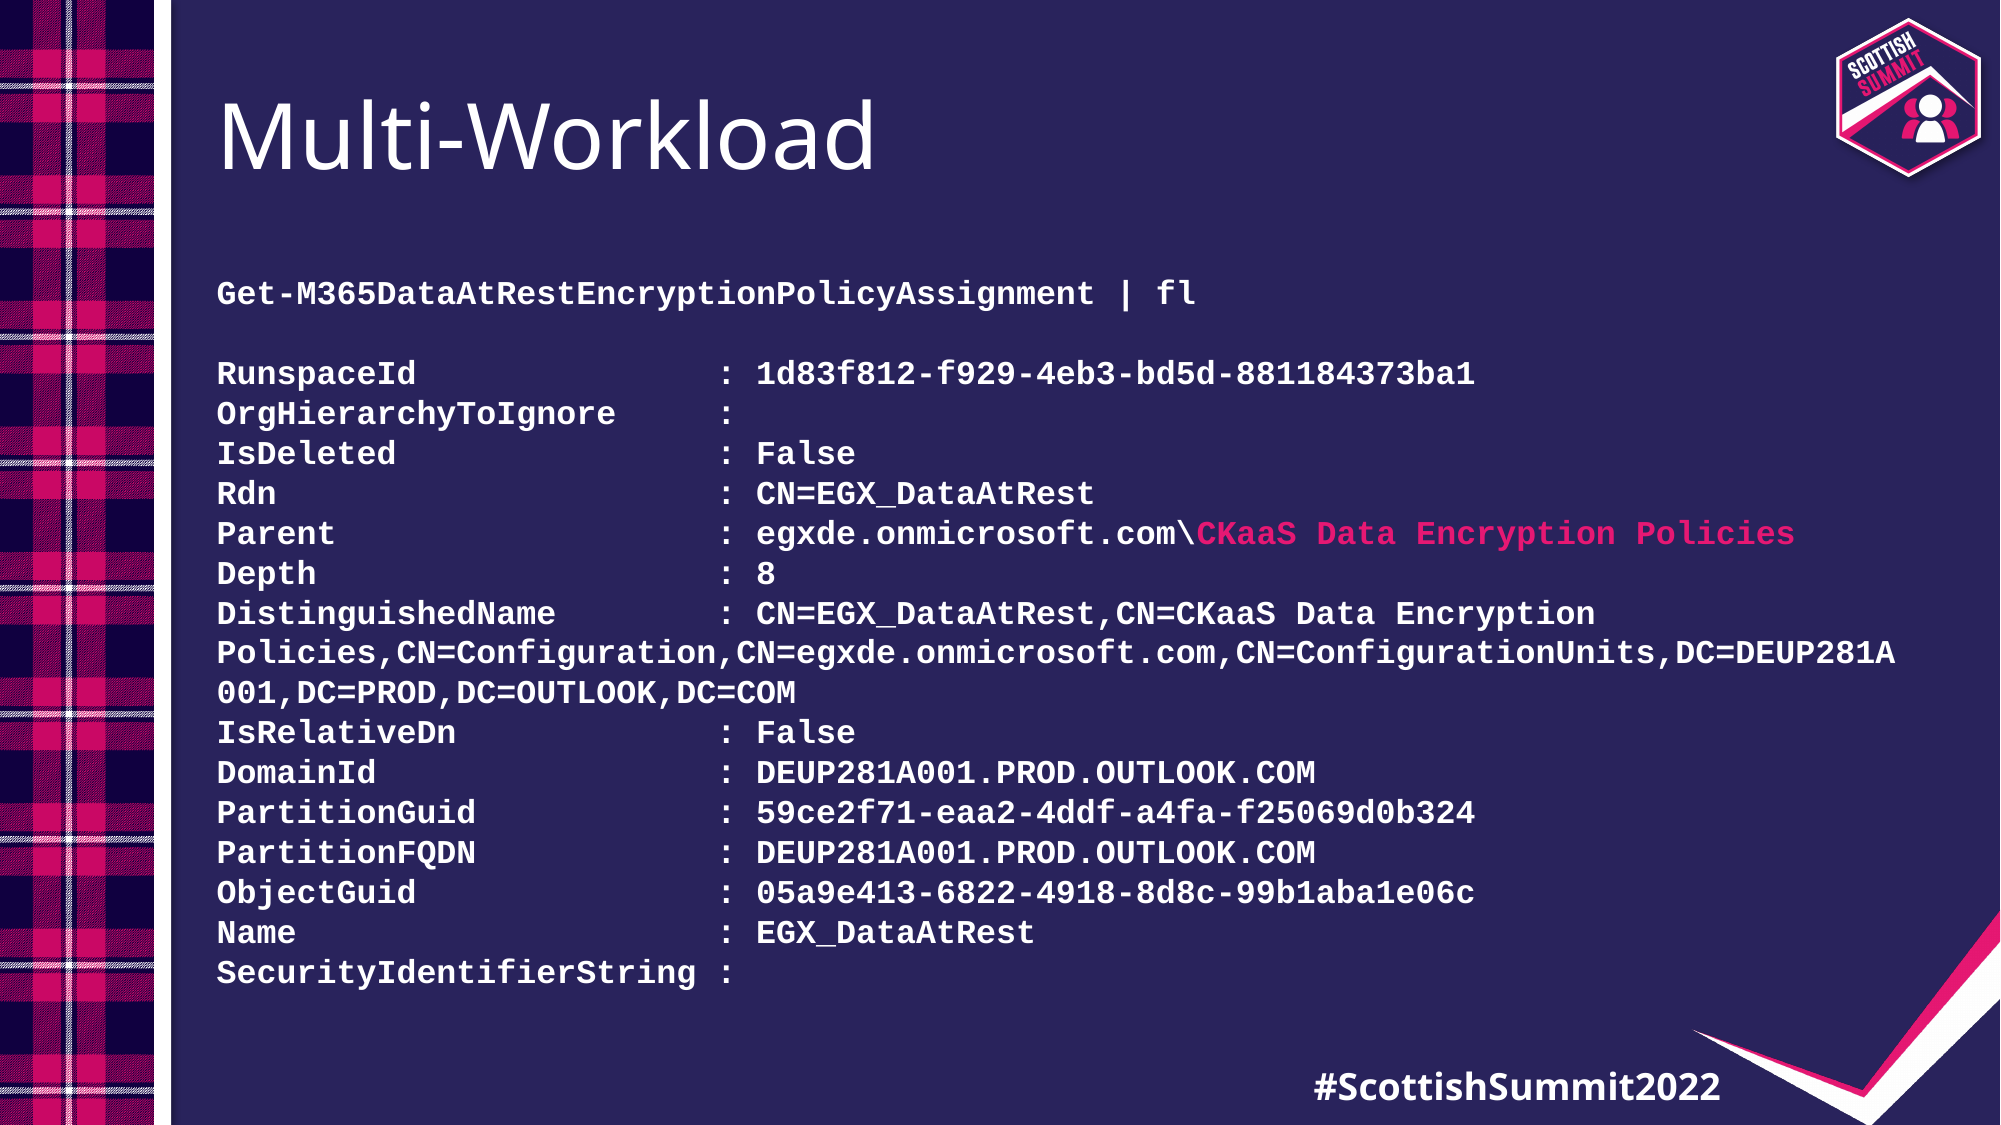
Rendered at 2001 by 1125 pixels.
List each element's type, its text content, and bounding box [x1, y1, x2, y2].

picture [1827, 16, 1990, 179]
list Get-M365DataAtRestEncryptionPolicyAssignment | fl RunspaceId : 1d83f812-f929-4eb3-bd5d-881184373ba1 OrgHierarchyToIgnore : IsDeleted : False Rdn : CN=EGX_DataAtRest Parent : egxde.onmicrosoft.com\CKaaS Data Encryption Policies Depth : 8 DistinguishedName : CN=EGX_DataAtRest,CN=CKaaS Data Encryption Policies,CN=Configuration,CN=egxde.onmicrosoft.com,CN=ConfigurationUnits,DC=DEUP281A001,DC=PROD,DC=OUTLOOK,DC=COM IsRelativeDn : False DomainId : DEUP281A001.PROD.OUTLOOK.COM PartitionGuid : 59ce2f71-eaa2-4ddf-a4fa-f25069d0b324 PartitionFQDN : DEUP281A001.PROD.OUTLOOK.COM ObjectGuid : 05a9e413-6822-4918-8d8c-99b1aba1e06c Name : EGX_DataAtRest SecurityIdentifierString : [201, 263, 1927, 1005]
picture [1705, 1078, 1713, 1088]
picture [0, 0, 154, 1125]
title Multi-Workload [201, 30, 1927, 249]
picture [1684, 843, 2001, 1125]
